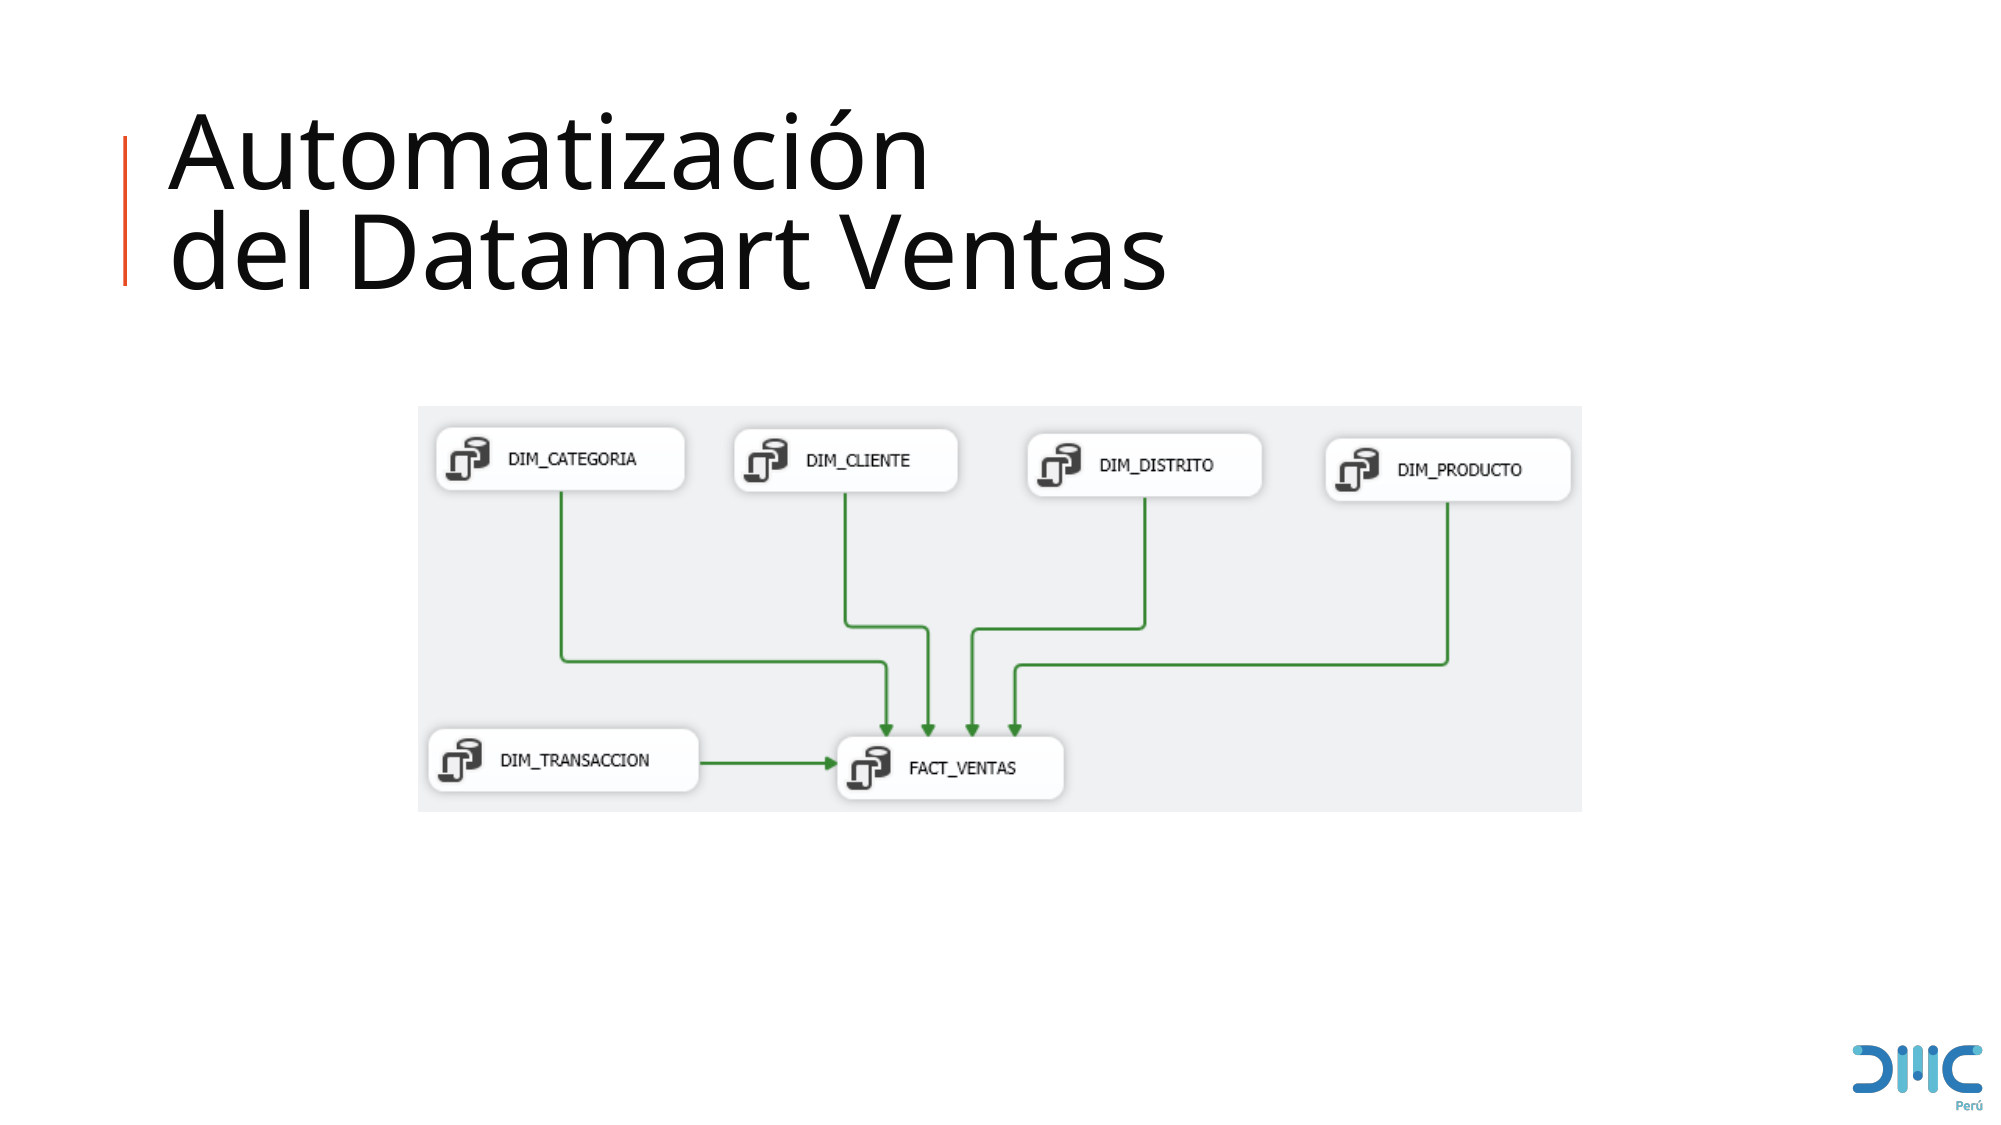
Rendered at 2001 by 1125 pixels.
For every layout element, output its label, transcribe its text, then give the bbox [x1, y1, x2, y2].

title Automatización del Datamart Ventas [153, 91, 1947, 328]
picture [1807, 957, 2001, 1125]
picture [418, 406, 1582, 812]
